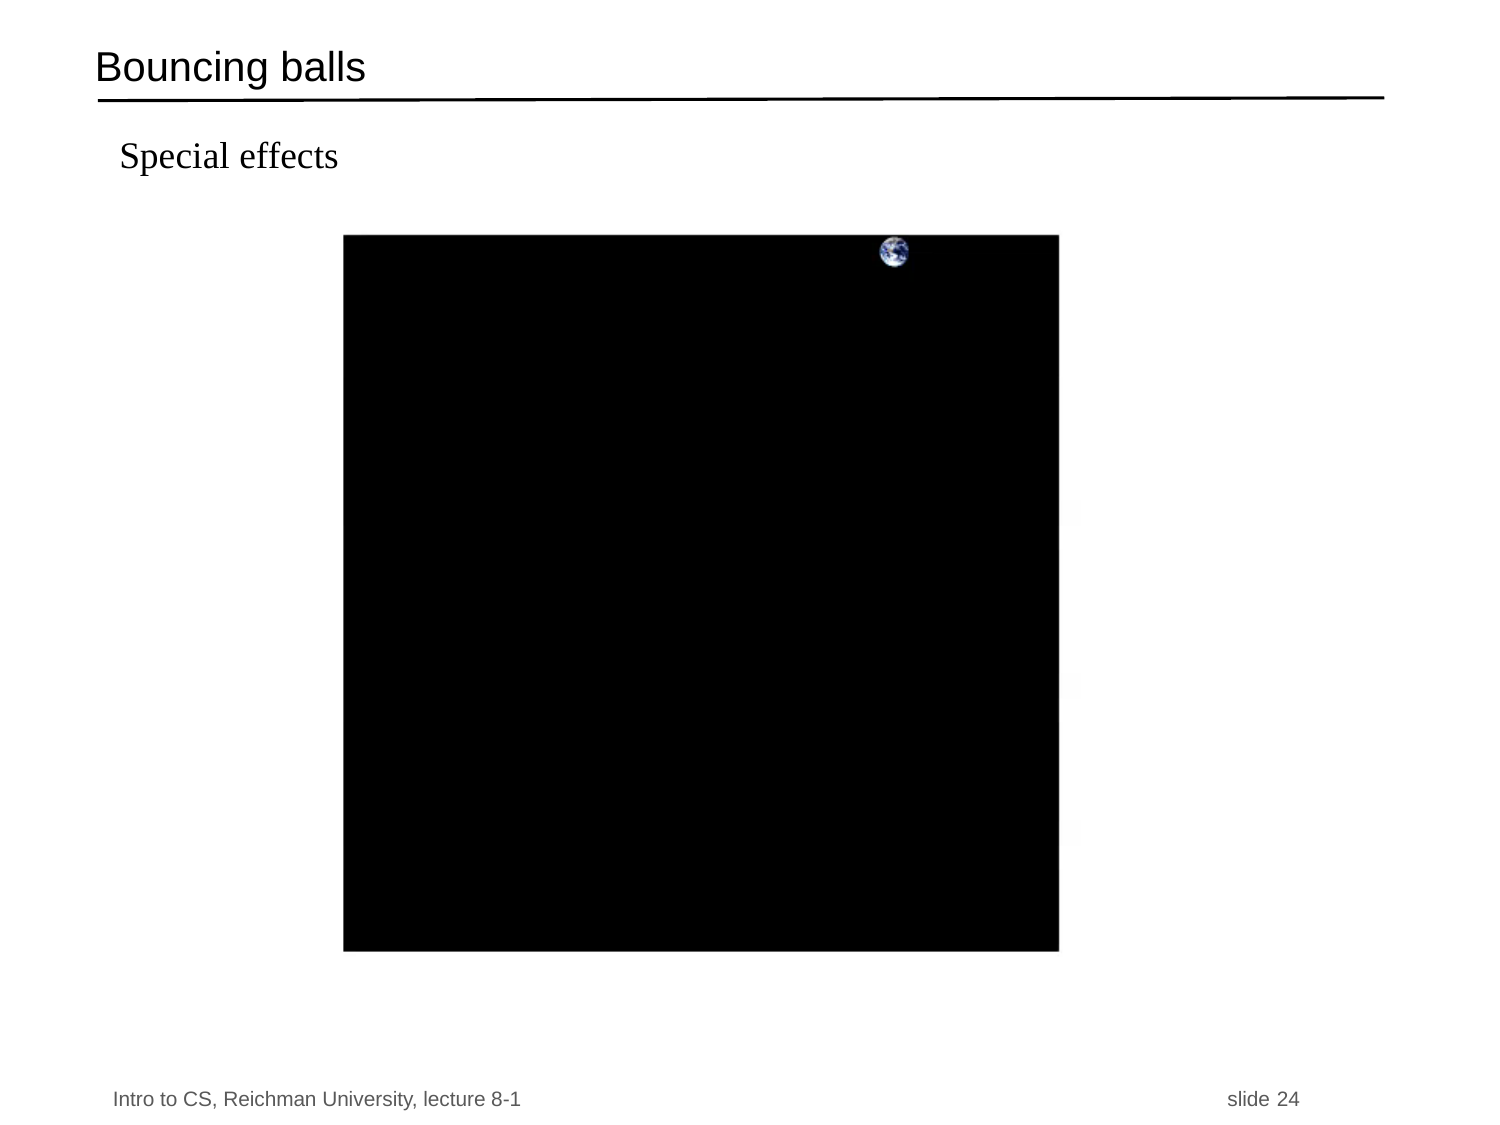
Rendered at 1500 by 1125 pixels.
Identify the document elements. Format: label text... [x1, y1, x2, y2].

title Bouncing balls [79, 33, 1371, 109]
text_box Special effects [85, 123, 836, 184]
picture [319, 206, 1087, 975]
